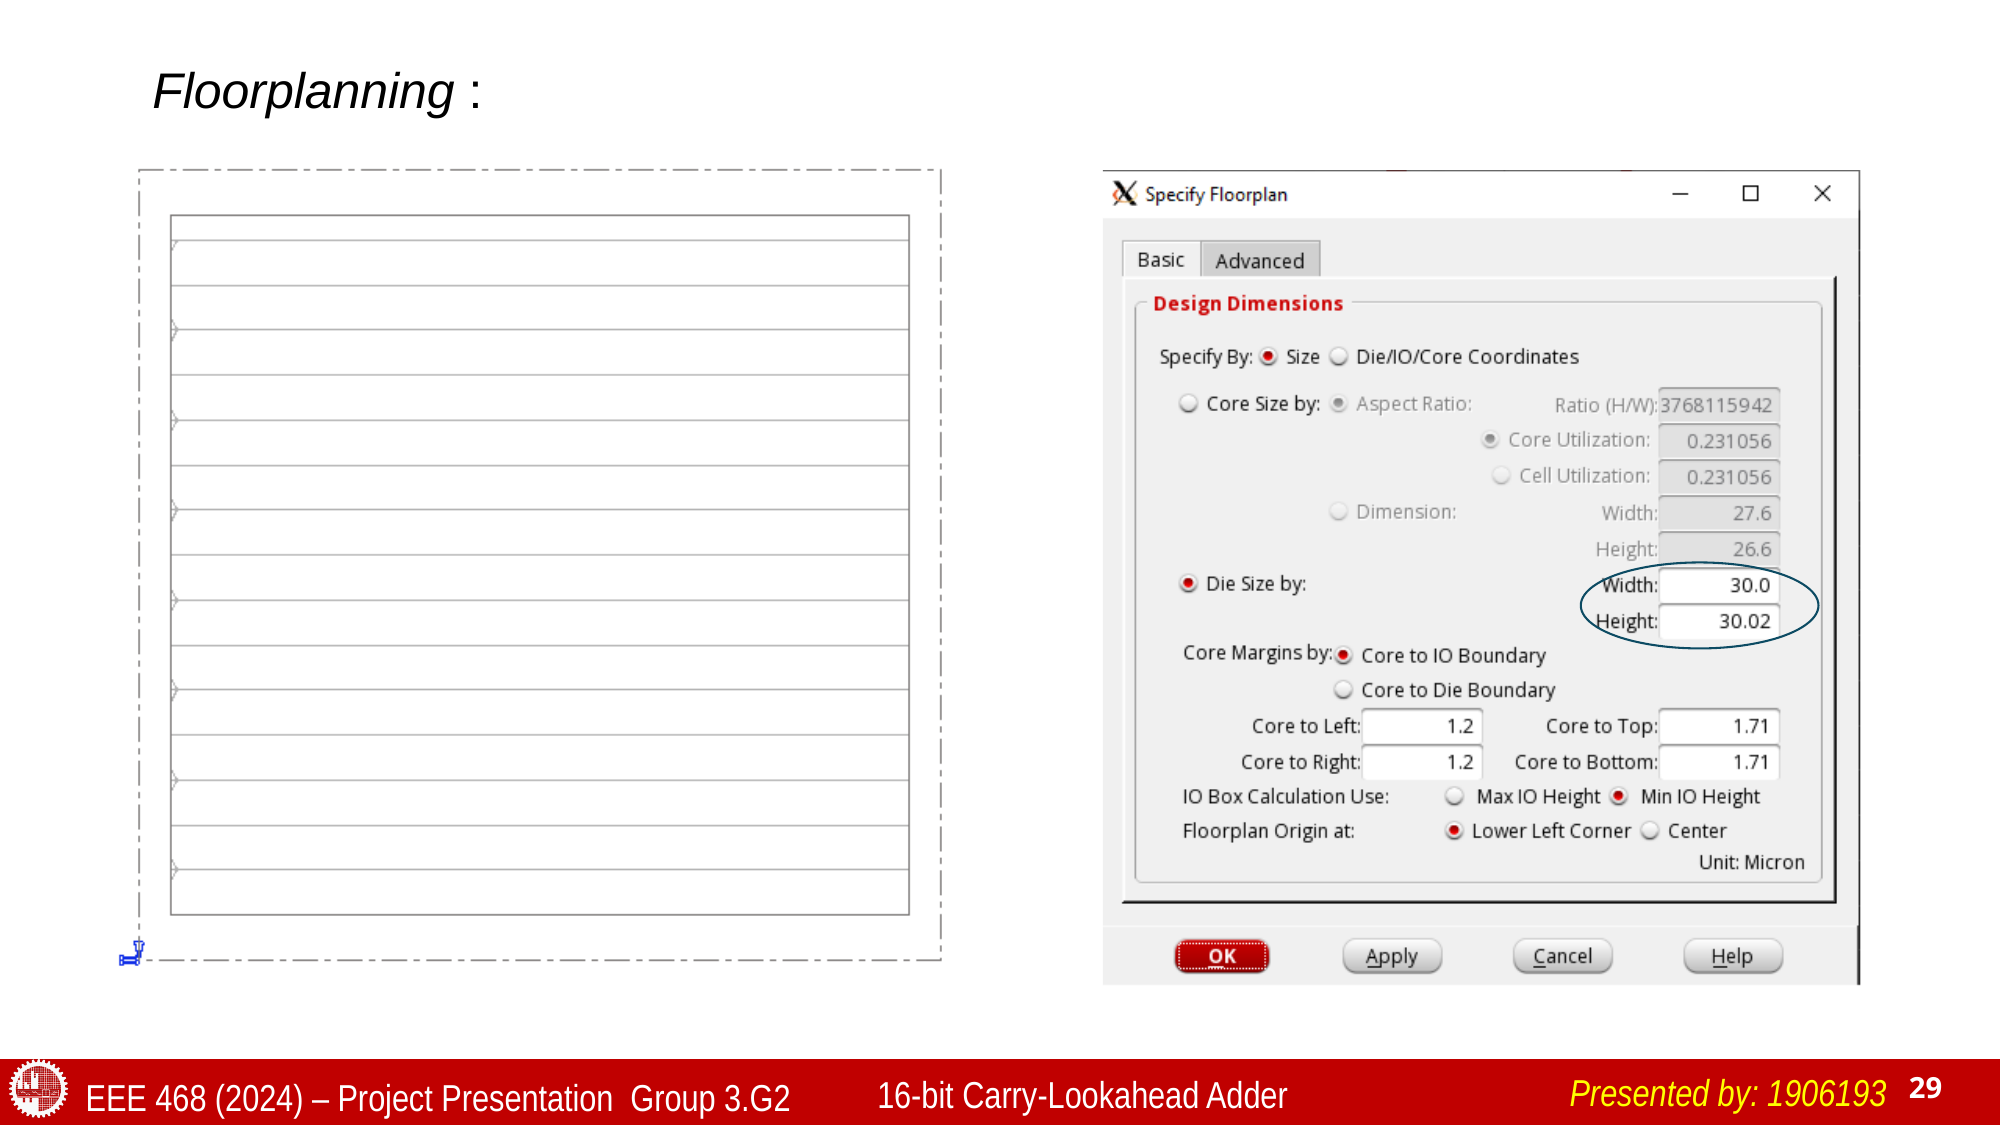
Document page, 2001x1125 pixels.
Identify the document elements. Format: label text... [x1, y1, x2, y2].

picture [1102, 170, 1863, 1014]
picture [8, 1059, 71, 1118]
footer 16-bit Carry-Lookahead Adder [862, 1063, 1499, 1125]
slide_number 29 [1902, 1066, 1958, 1118]
text_box Presented by: 1906193 [1554, 1061, 1902, 1122]
slide_number EEE 468 (2024) – Project Presentation Group 3.G2 [70, 1066, 862, 1125]
list Floorplanning : [137, 50, 1863, 1014]
picture [59, 141, 1060, 984]
